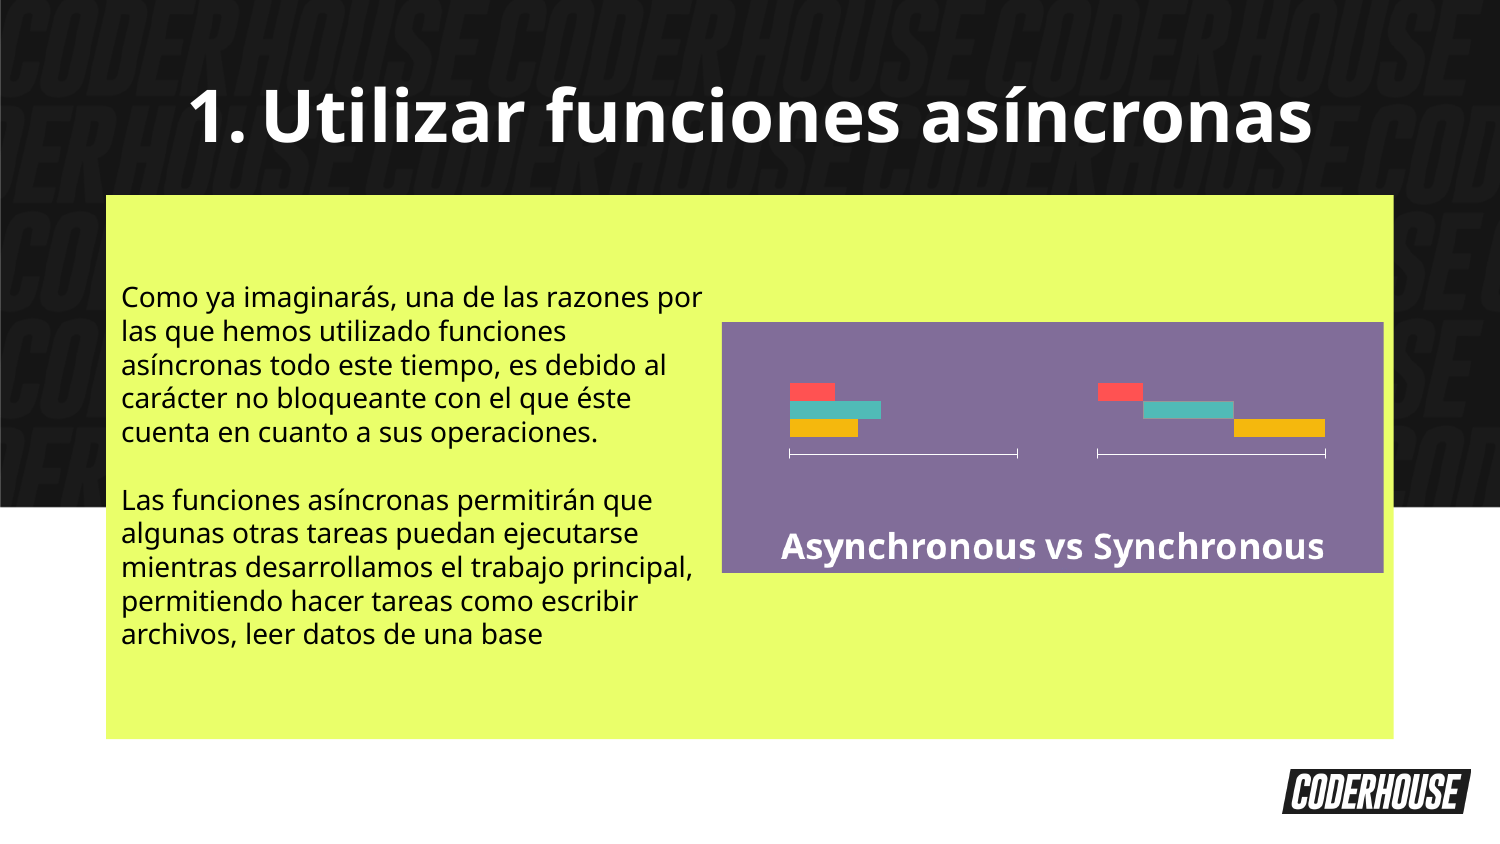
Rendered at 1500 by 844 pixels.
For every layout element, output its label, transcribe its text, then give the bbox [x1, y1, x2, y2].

text_box Como ya imaginarás, una de las razones por las que hemos utilizado funciones asíncronas todo este tiempo, es debido al carácter no bloqueante con el que éste cuenta en cuanto a sus operaciones. Las funciones asíncronas permitirán que algunas otras tareas puedan ejecutarse mientras desarrollamos el trabajo principal, permitiendo hacer tareas como escribir archivos, leer datos de una base [106, 264, 722, 666]
text_box [106, 195, 1394, 740]
text_box Utilizar funciones asíncronas [158, 64, 1342, 174]
picture [0, 0, 1500, 844]
